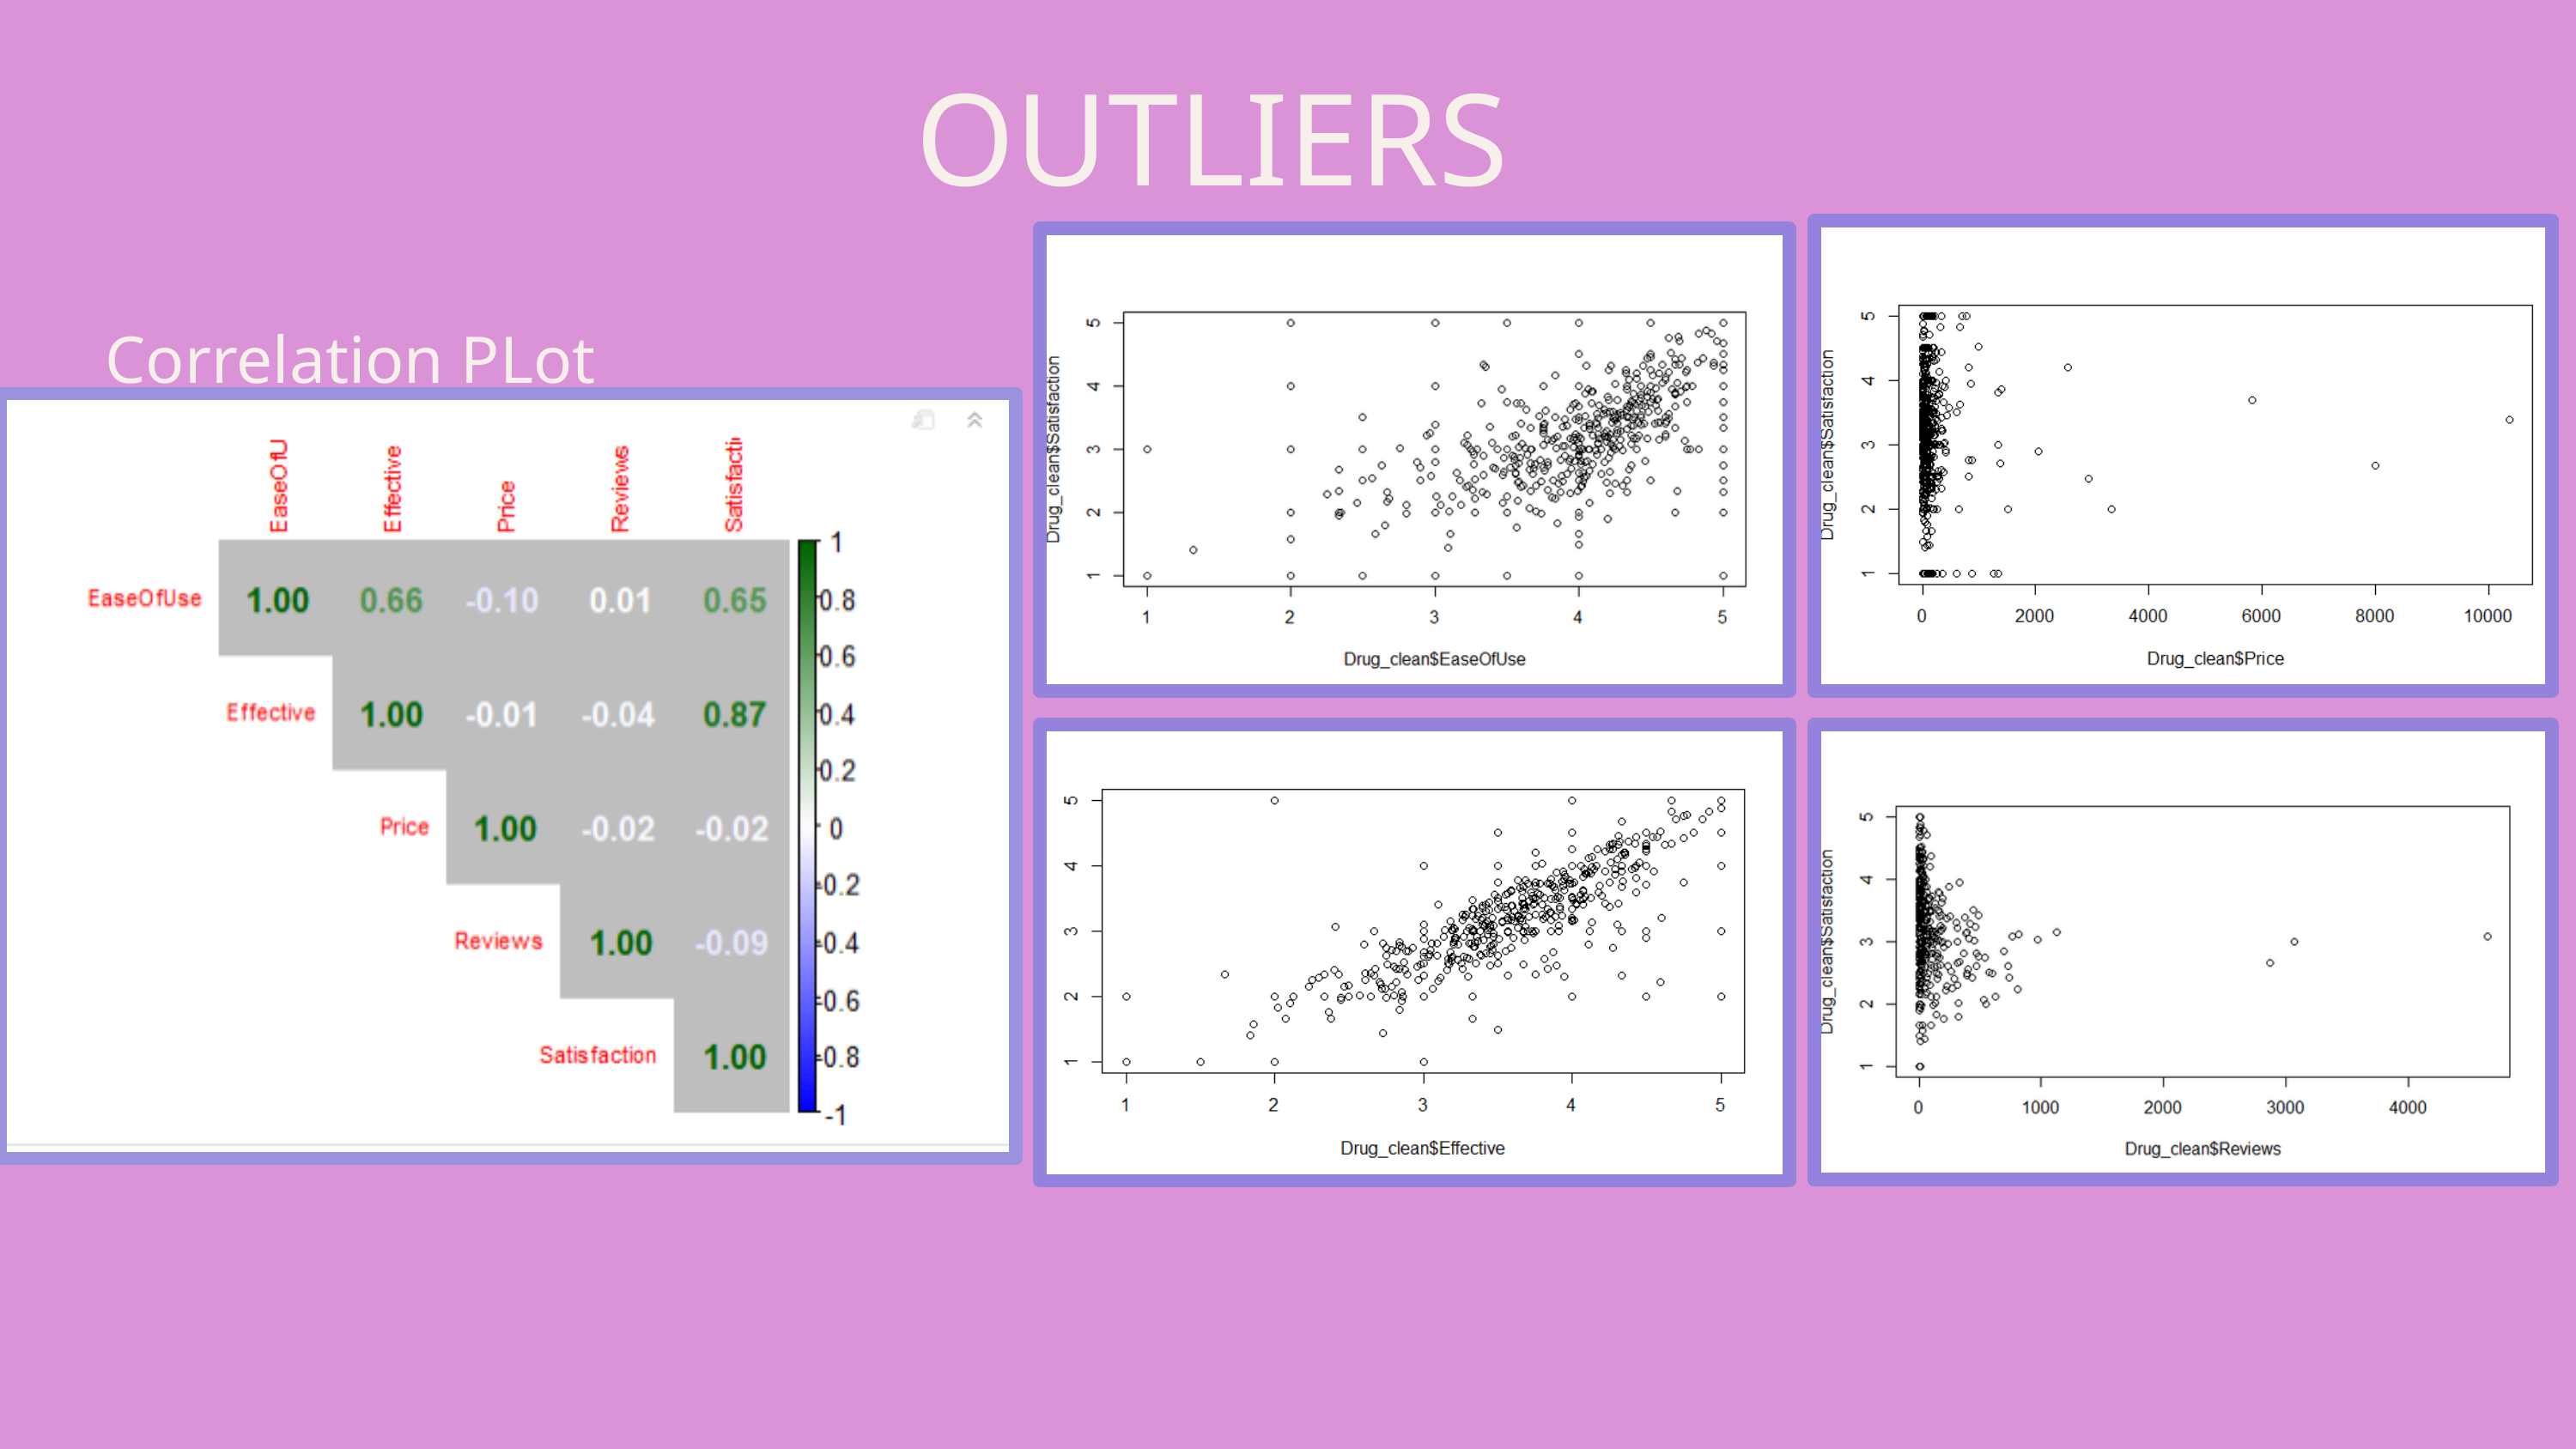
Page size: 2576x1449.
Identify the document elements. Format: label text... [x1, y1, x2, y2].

text_box Correlation PLot [33, 306, 668, 397]
text_box [1039, 724, 1789, 1181]
text_box [1814, 221, 2553, 691]
text_box [1039, 228, 1789, 691]
text_box [0, 393, 1016, 1159]
text_box OUTLIERS [491, 109, 1934, 211]
text_box [1814, 724, 2553, 1180]
